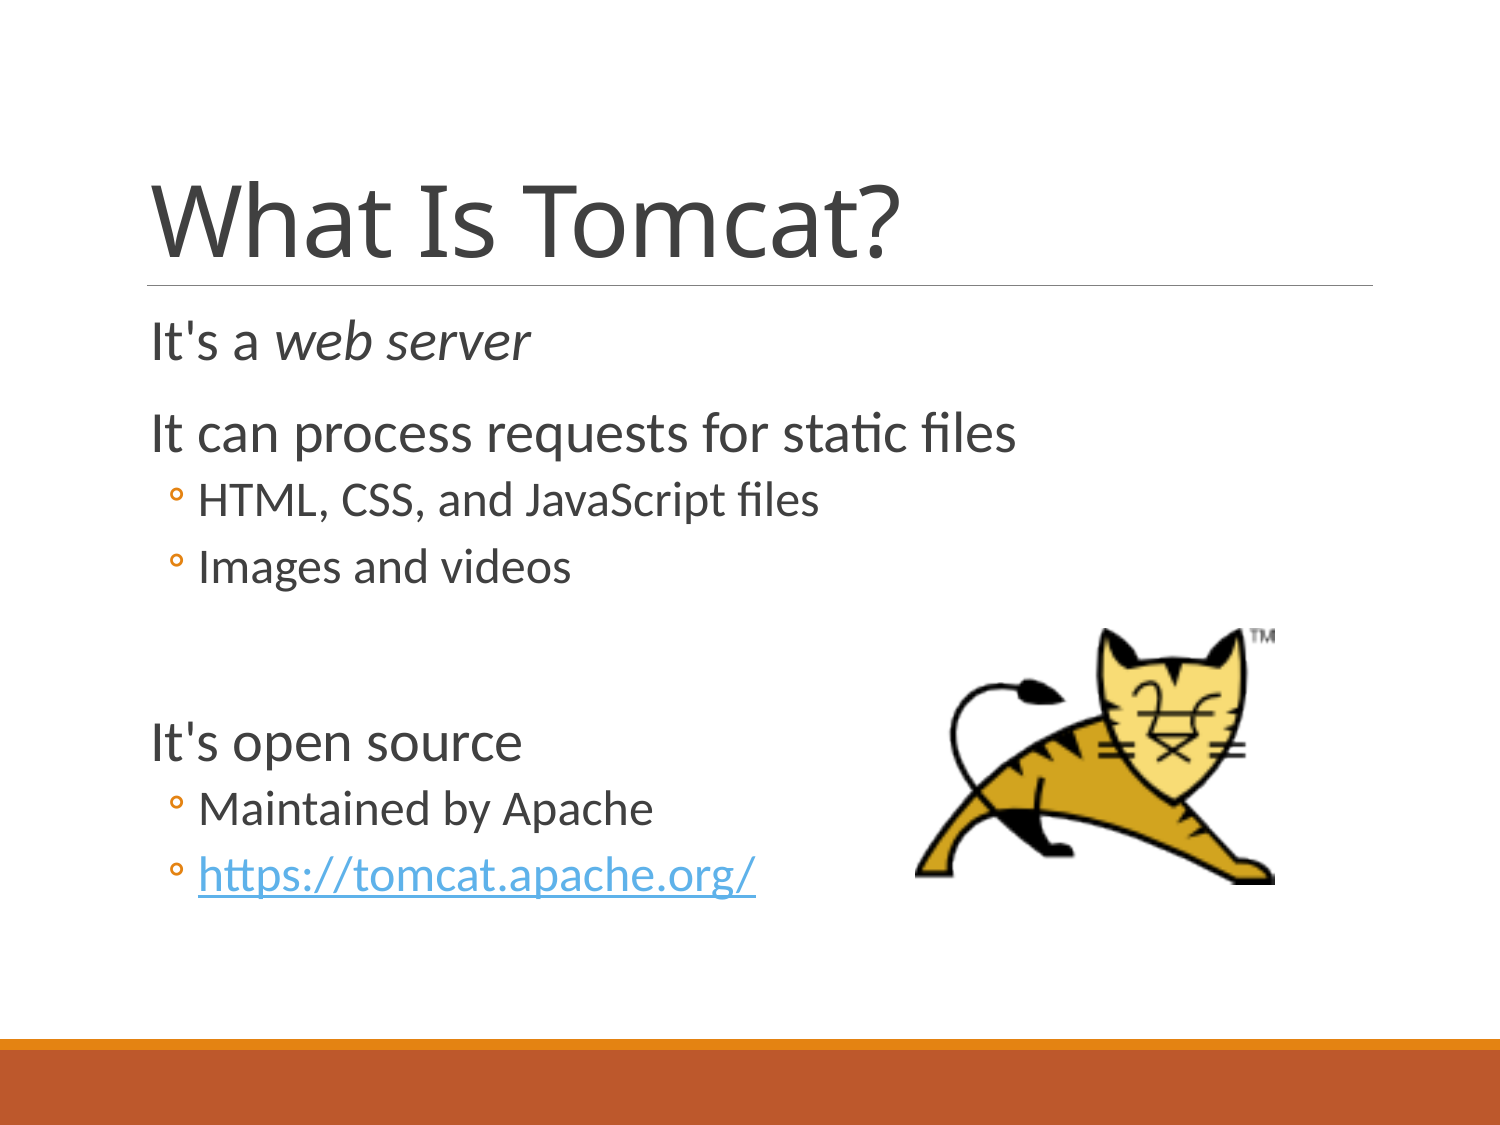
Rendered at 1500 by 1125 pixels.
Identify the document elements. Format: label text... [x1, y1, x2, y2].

picture [914, 627, 1276, 886]
list It's a web server It can process requests for static files HTML, CSS, and JavaScript files Images and videos It's open source Maintained by Apache https://tomcat.apache.org/ [135, 302, 1373, 963]
title What Is Tomcat? [135, 47, 1373, 285]
